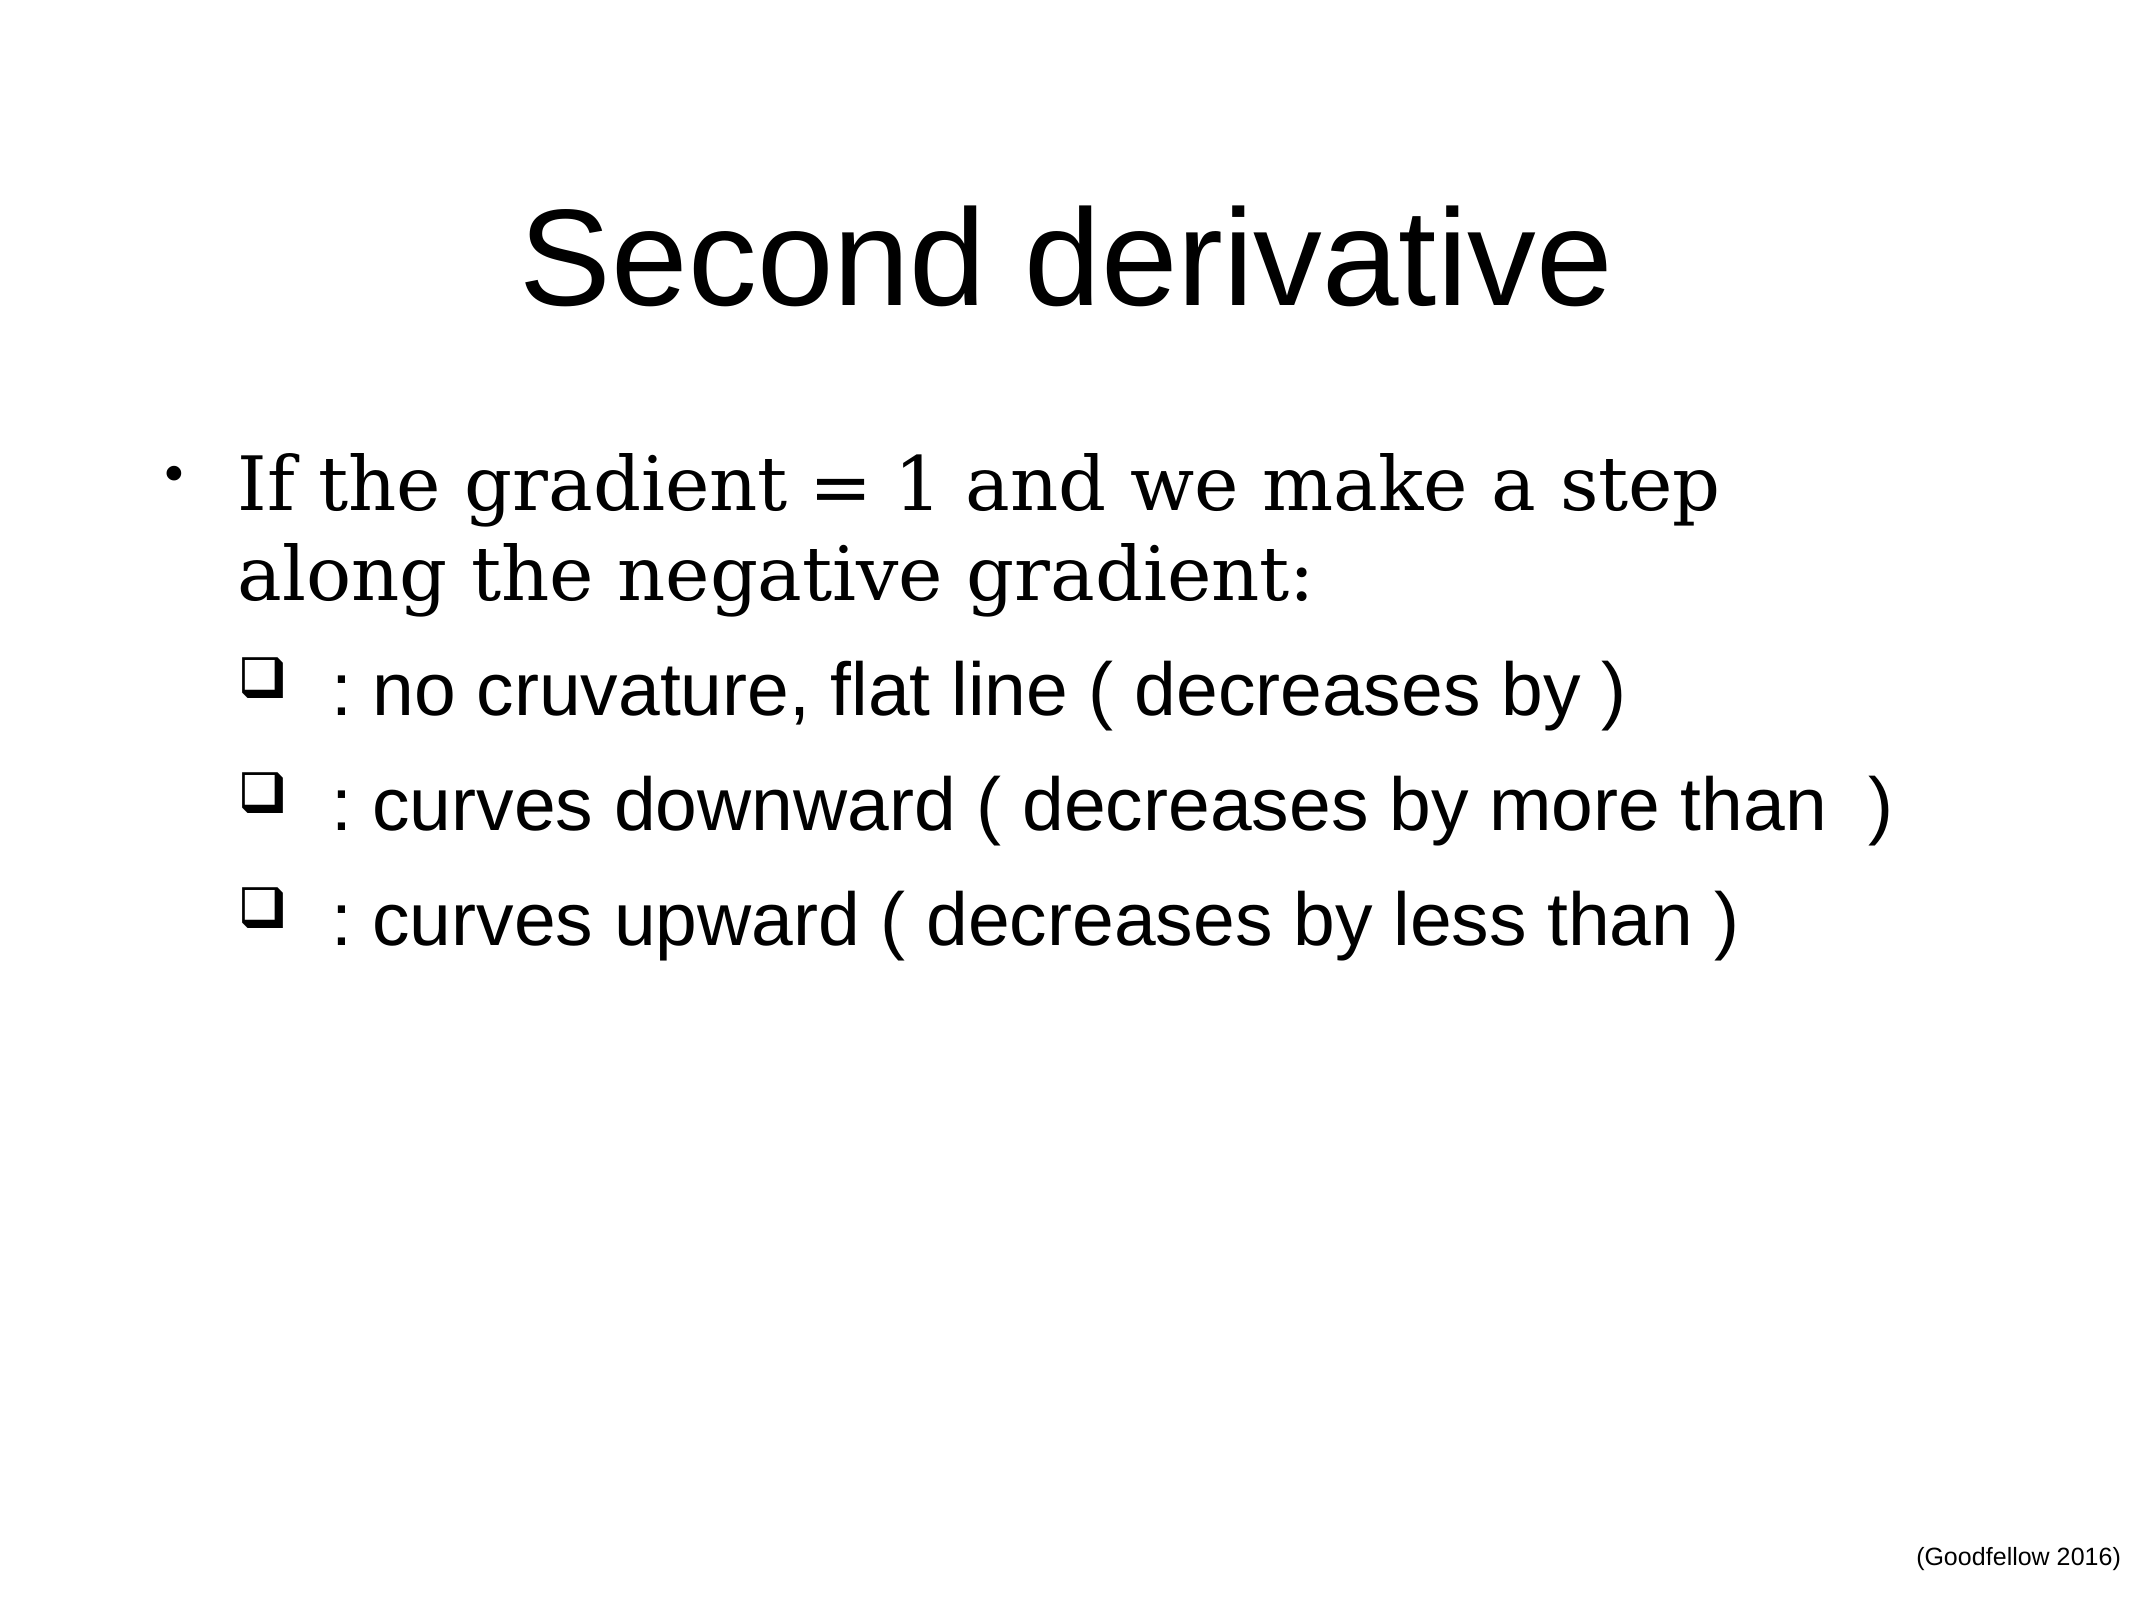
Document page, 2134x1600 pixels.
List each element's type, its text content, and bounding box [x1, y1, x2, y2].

title Second derivative [155, 72, 1978, 428]
